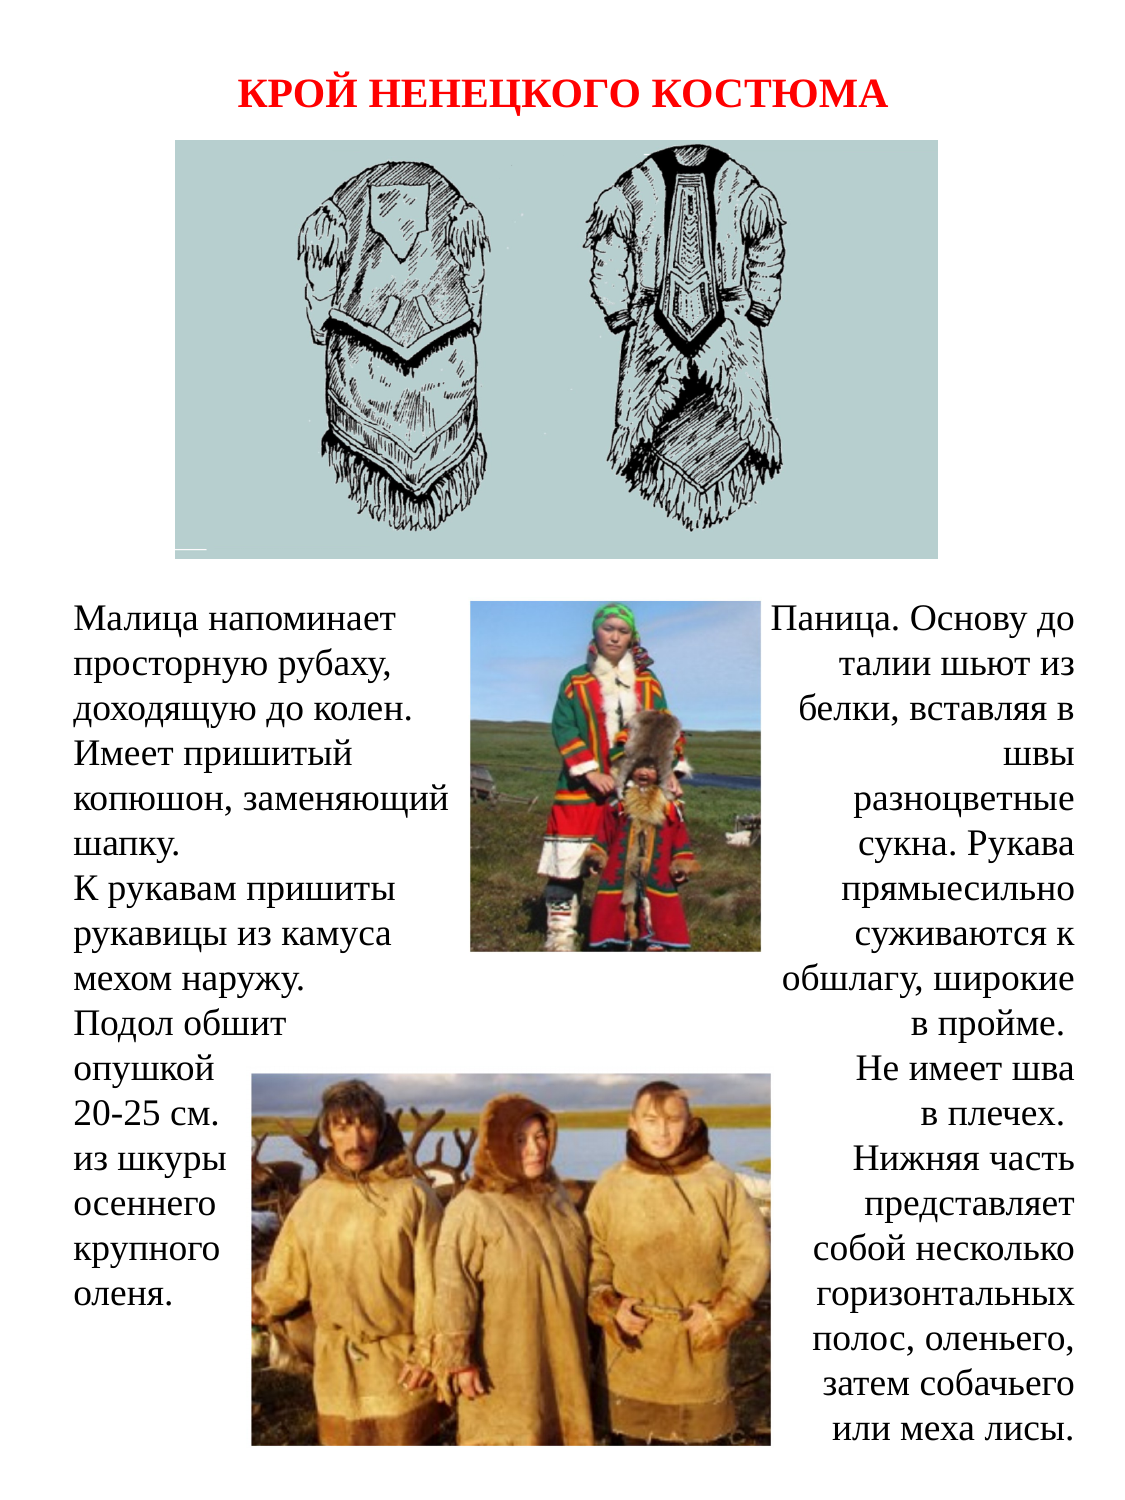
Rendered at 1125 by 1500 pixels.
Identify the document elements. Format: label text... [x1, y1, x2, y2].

text_box Малица напоминает просторную рубаху, доходящую до колен. Имеет пришитый копюшон, заменяющий шапку. К рукавам пришиты рукавицы из камуса мехом наружу. Подол обшит опушкой 20-25 см. из шкуры осеннего крупного оленя. [58, 585, 481, 1321]
picture [468, 597, 762, 955]
text_box КРОЙ НЕНЕЦКОГО КОСТЮМА [222, 58, 985, 174]
picture [175, 140, 938, 560]
picture [245, 1066, 774, 1449]
text_box Паница. Основу до талии шьют из белки, вставляя в швы разноцветные сукна. Рукава прямыесильно суживаются к обшлагу, широкие в пройме. Не имеет шва в плечех. Нижняя часть представляет собой несколько горизонтальных полос, оленьего, затем собачьего или меха лисы. [750, 585, 1090, 1456]
